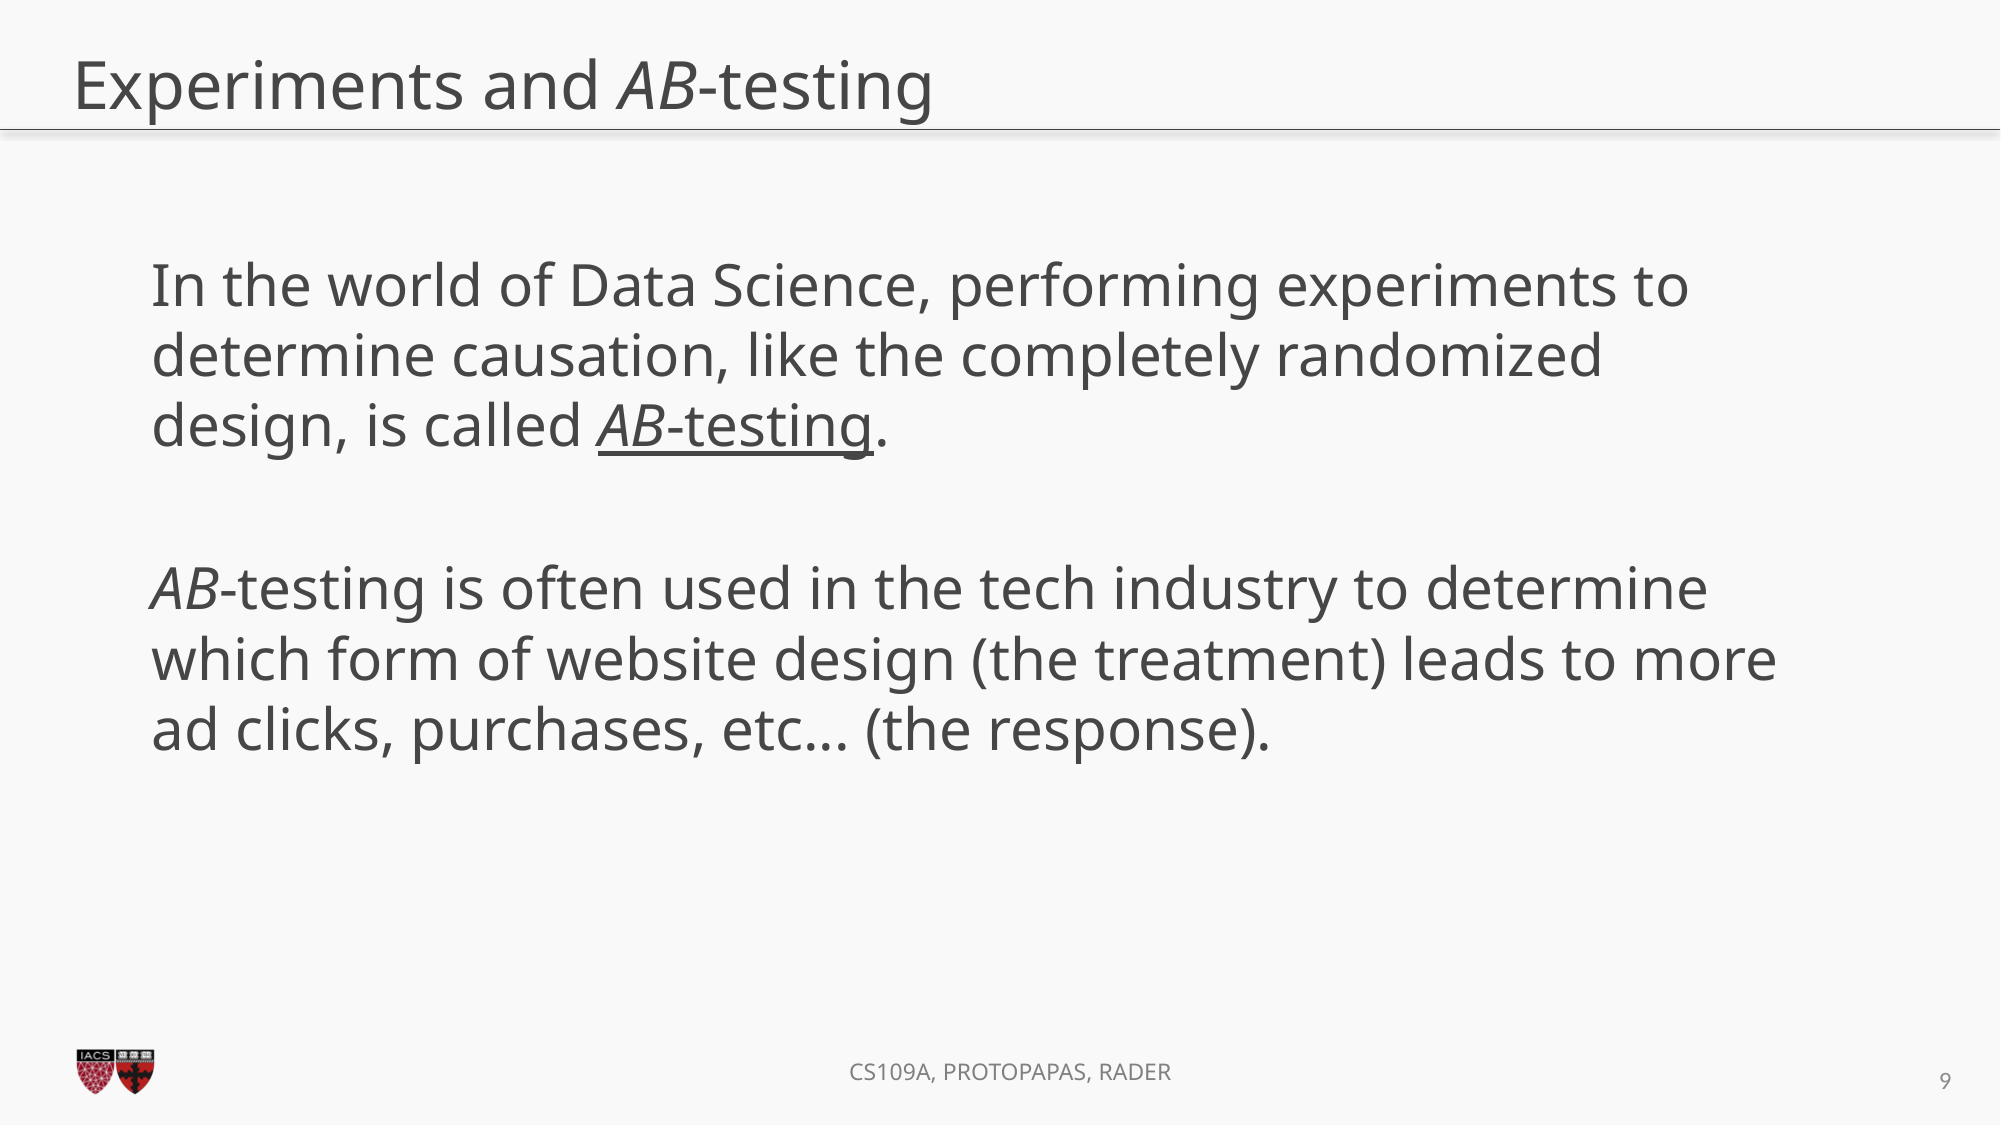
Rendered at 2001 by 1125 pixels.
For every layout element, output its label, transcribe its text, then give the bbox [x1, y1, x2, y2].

slide_number 9 [1500, 1050, 1967, 1110]
list In the world of Data Science, performing experiments to determine causation, like the completely randomized design, is called AB-testing. AB-testing is often used in the tech industry to determine which form of website design (the treatment) leads to more ad clicks, purchases, etc... (the response). [136, 241, 1831, 1035]
title Experiments and AB-testing [57, 35, 1943, 162]
picture [75, 1049, 155, 1095]
